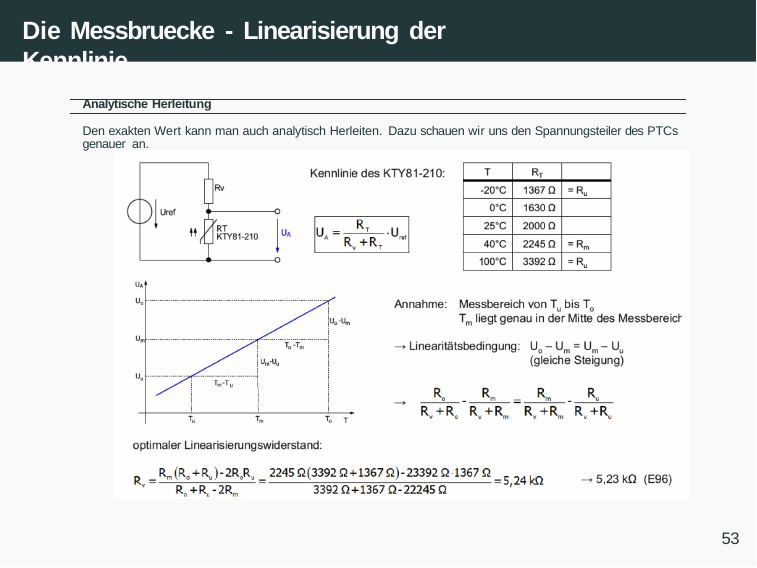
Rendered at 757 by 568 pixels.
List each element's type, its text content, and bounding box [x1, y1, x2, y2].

slide_number 53 [715, 530, 748, 568]
picture [114, 149, 689, 499]
title Die Messbruecke - Linearisierung der Kennlinie [20, 12, 561, 110]
text_box Analytische Herleitung Den exakten Wert kann man auch analytisch Herleiten. Dazu schauen wir uns den Spannungsteiler des PTCs genauer an. [80, 94, 723, 152]
